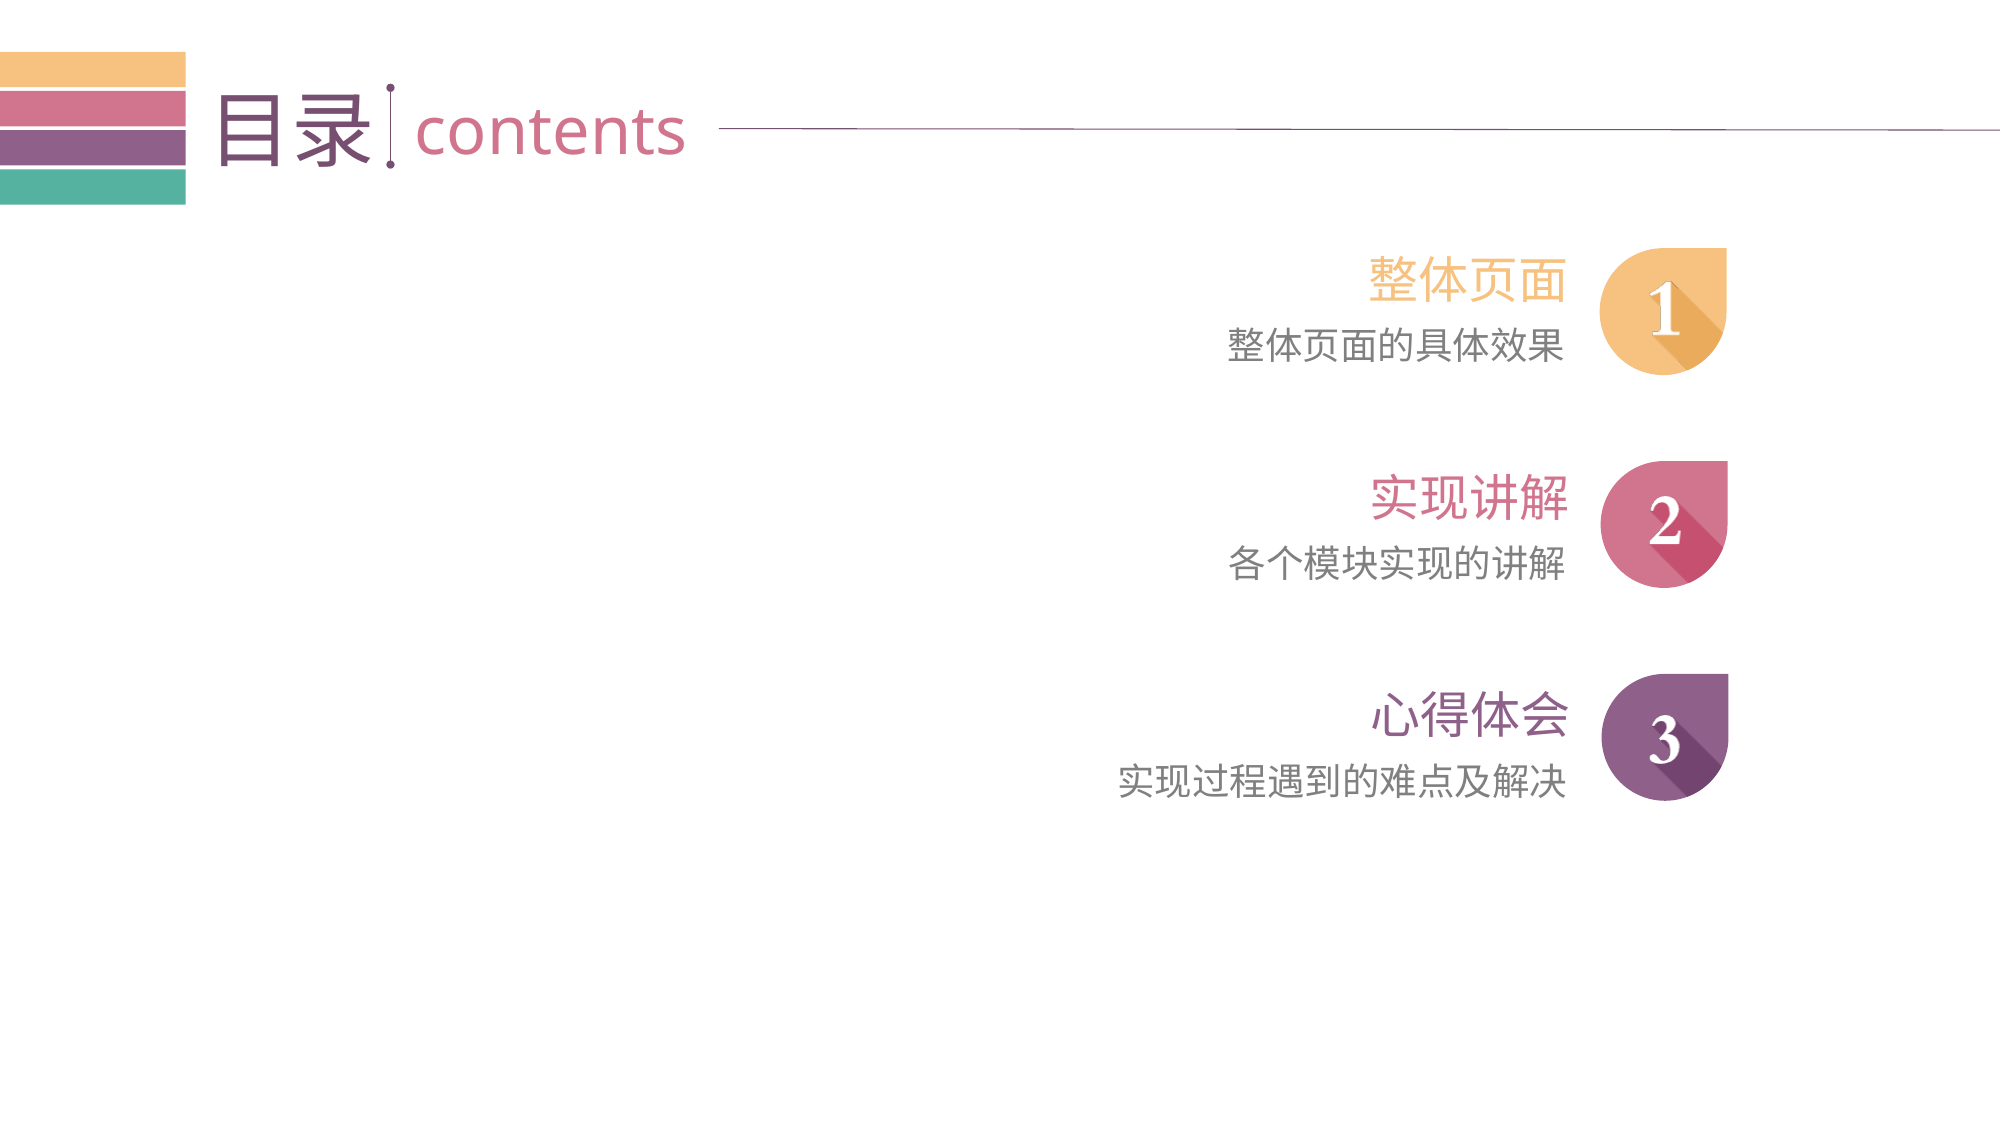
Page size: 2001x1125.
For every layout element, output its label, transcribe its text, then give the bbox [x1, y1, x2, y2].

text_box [1599, 248, 1727, 376]
text_box 各个模块实现的讲解 [949, 519, 1581, 593]
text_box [0, 51, 186, 205]
text_box 心得体会 [1190, 676, 1586, 751]
text_box 实现讲解 [1189, 458, 1585, 534]
text_box 整体页面的具体效果 [949, 301, 1580, 375]
text_box 实现过程遇到的难点及解决 [949, 736, 1582, 810]
text_box 目录 [186, 70, 398, 185]
text_box contents [399, 80, 741, 176]
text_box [1600, 461, 1728, 588]
text_box 整体页面 [1188, 241, 1584, 316]
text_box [1601, 673, 1729, 801]
